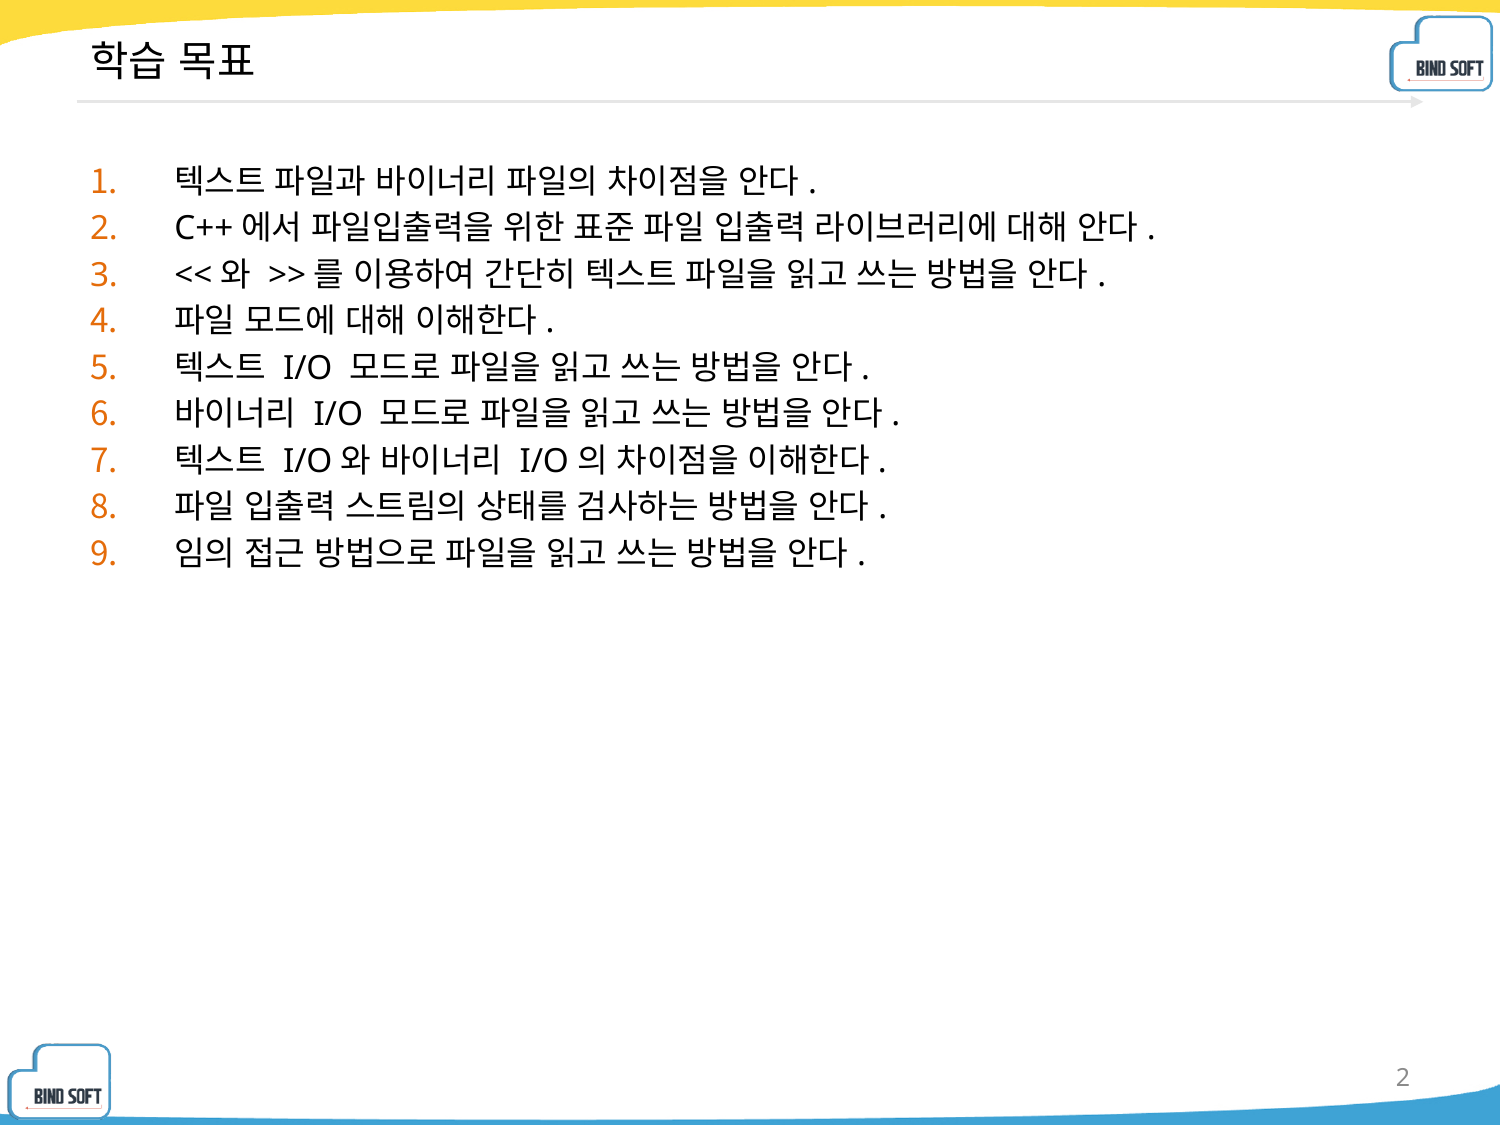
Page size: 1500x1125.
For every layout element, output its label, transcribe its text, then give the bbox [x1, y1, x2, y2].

list 텍스트 파일과 바이너리 파일의 차이점을 안다. C++에서 파일입출력을 위한 표준 파일 입출력 라이브러리에 대해 안다. <<와 >>를 이용하여 간단히 텍스트 파일을 읽고 쓰는 방법을 안다. 파일 모드에 대해 이해한다. 텍스트 I/O 모드로 파일을 읽고 쓰는 방법을 안다. 바이너리 I/O 모드로 파일을 읽고 쓰는 방법을 안다. 텍스트 I/O와 바이너리 I/O의 차이점을 이해한다. 파일 입출력 스트림의 상태를 검사하는 방법을 안다. 임의 접근 방법으로 파일을 읽고 쓰는 방법을 안다. [75, 152, 1425, 1055]
title 학습 목표 [75, 11, 1425, 108]
picture [0, 0, 1500, 96]
slide_number 2 [1074, 1055, 1425, 1103]
picture [0, 1003, 1500, 1125]
